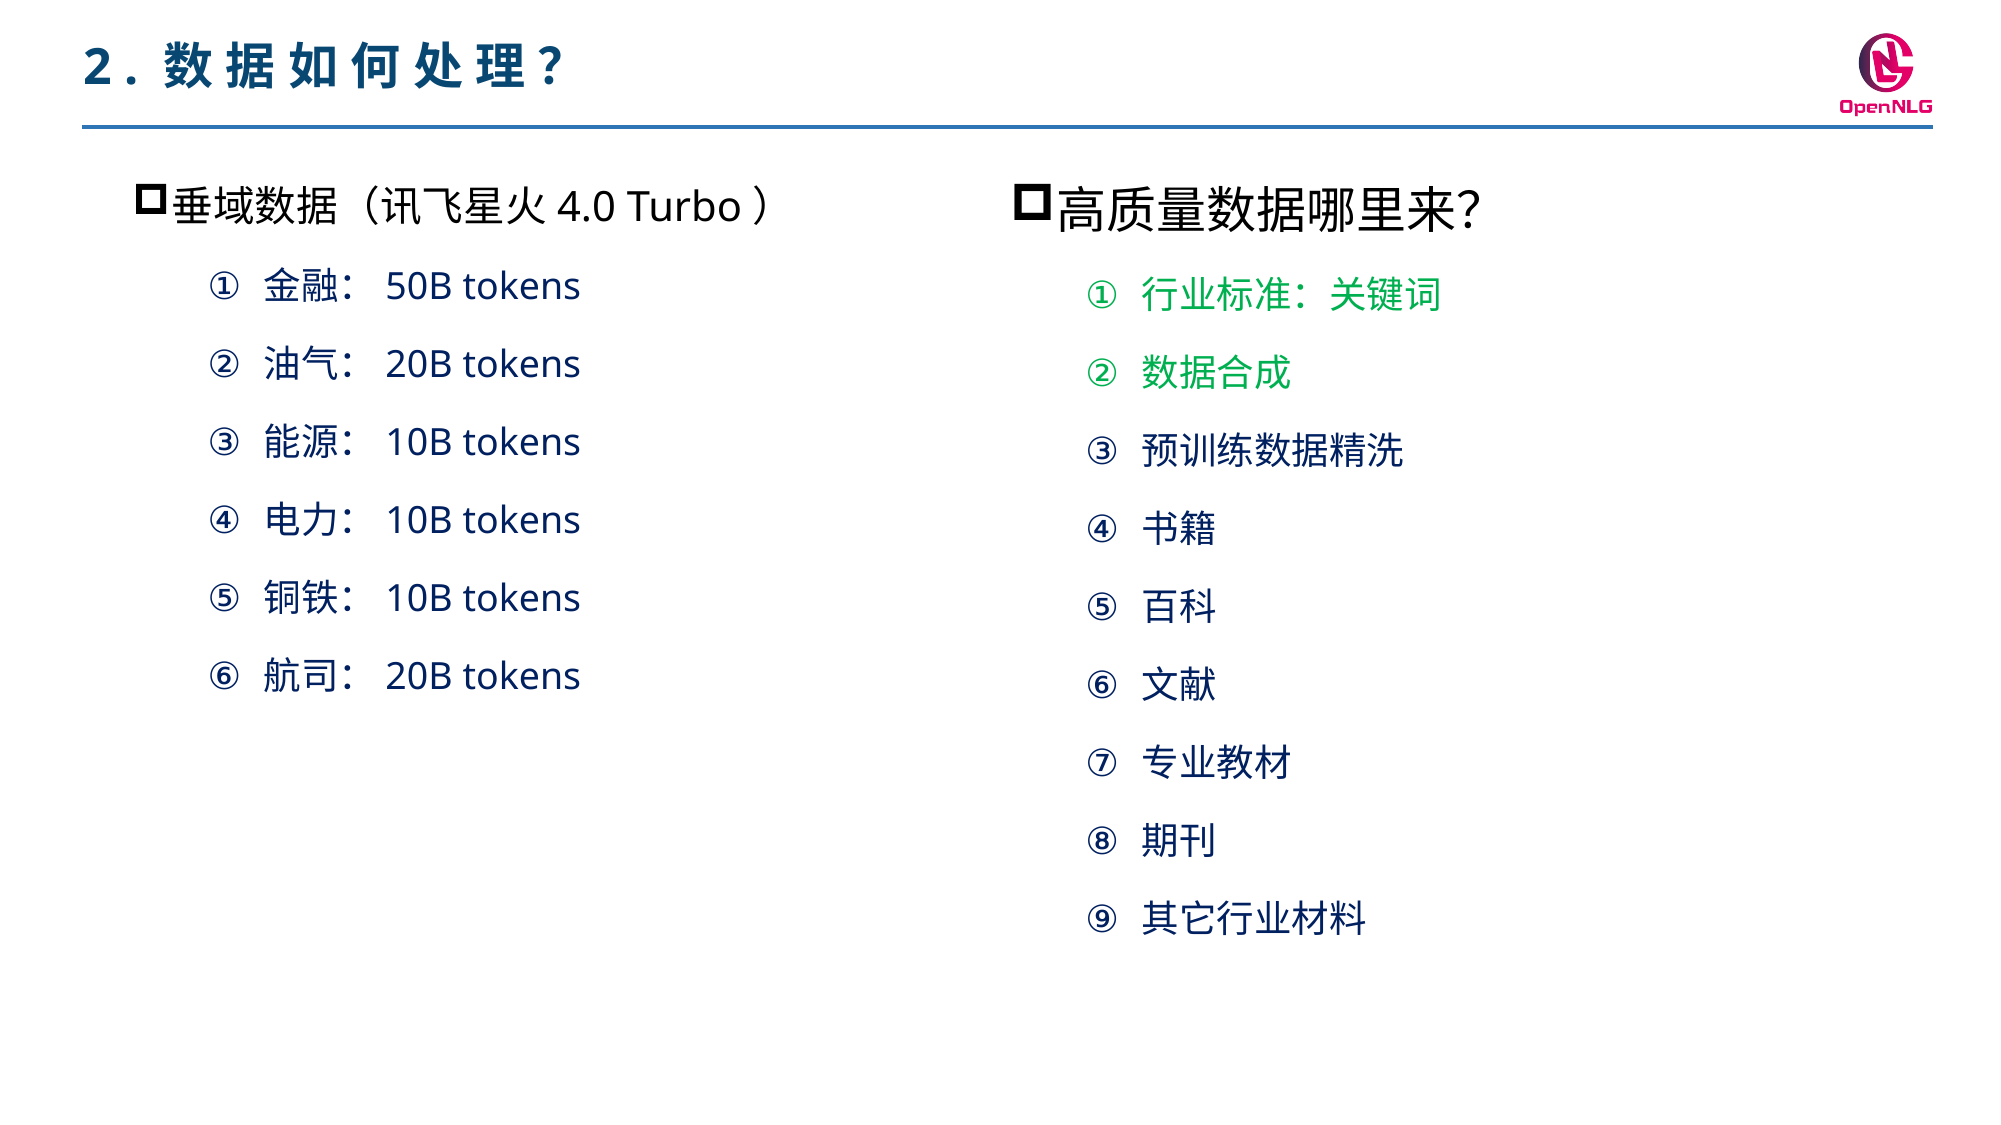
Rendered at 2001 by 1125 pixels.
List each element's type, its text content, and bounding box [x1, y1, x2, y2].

text_box 2.数据如何处理？ [68, 27, 604, 103]
text_box 高质量数据哪里来？ 行业标准：关键词 数据合成 预训练数据精洗 书籍 百科 文献 专业教材 期刊 其它行业材料 [995, 141, 1790, 1120]
picture [1838, 24, 1934, 127]
list 垂域数据（讯飞星火4.0 Turbo） 金融：50B tokens 油气：20B tokens 能源：10B tokens 电力：10B tokens 铜铁：10B tokens 航司：20B tokens [117, 146, 913, 1125]
